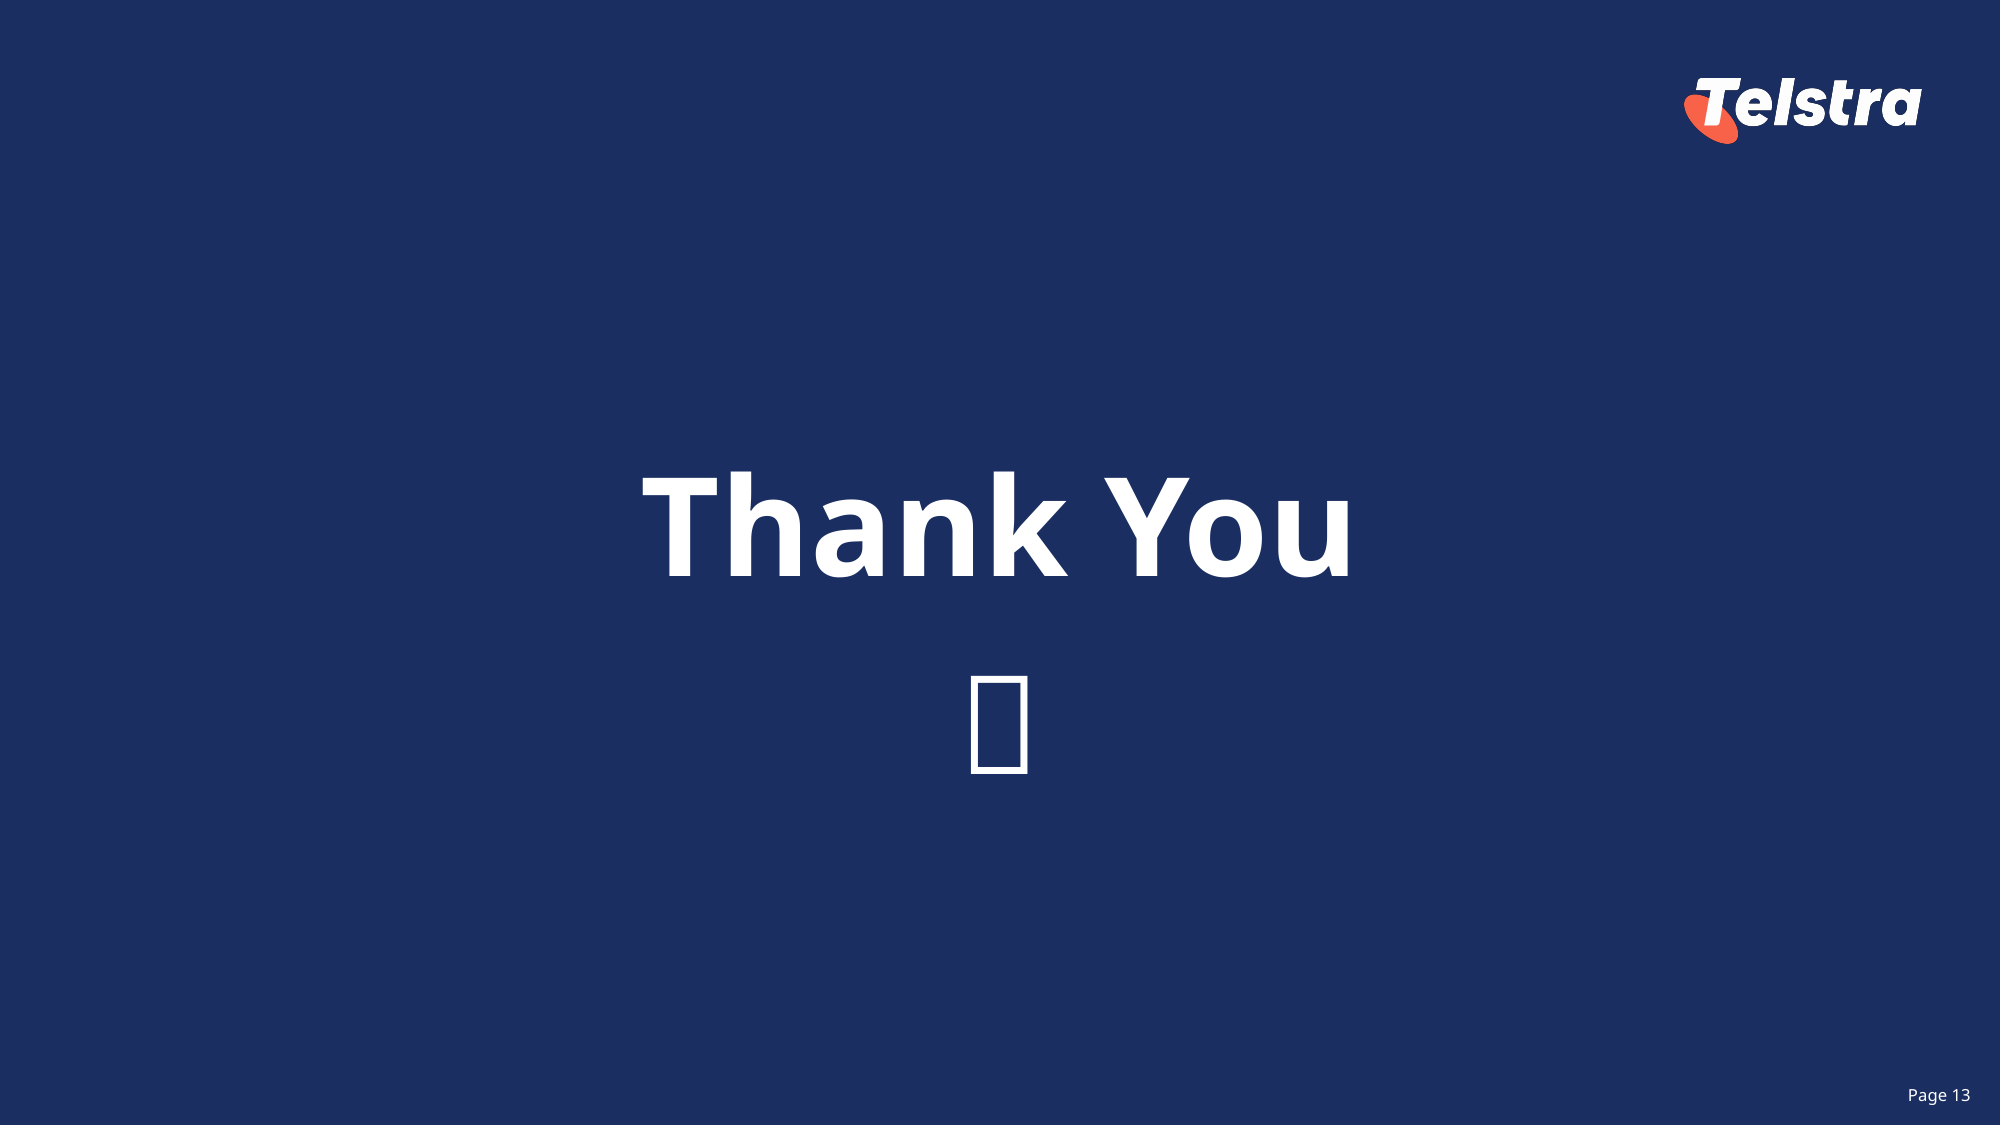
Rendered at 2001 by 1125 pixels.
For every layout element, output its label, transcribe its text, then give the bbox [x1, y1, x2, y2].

picture [1684, 78, 1922, 144]
text_box Thank You  [620, 406, 1380, 803]
text_box Page 13 [1907, 1084, 1973, 1125]
